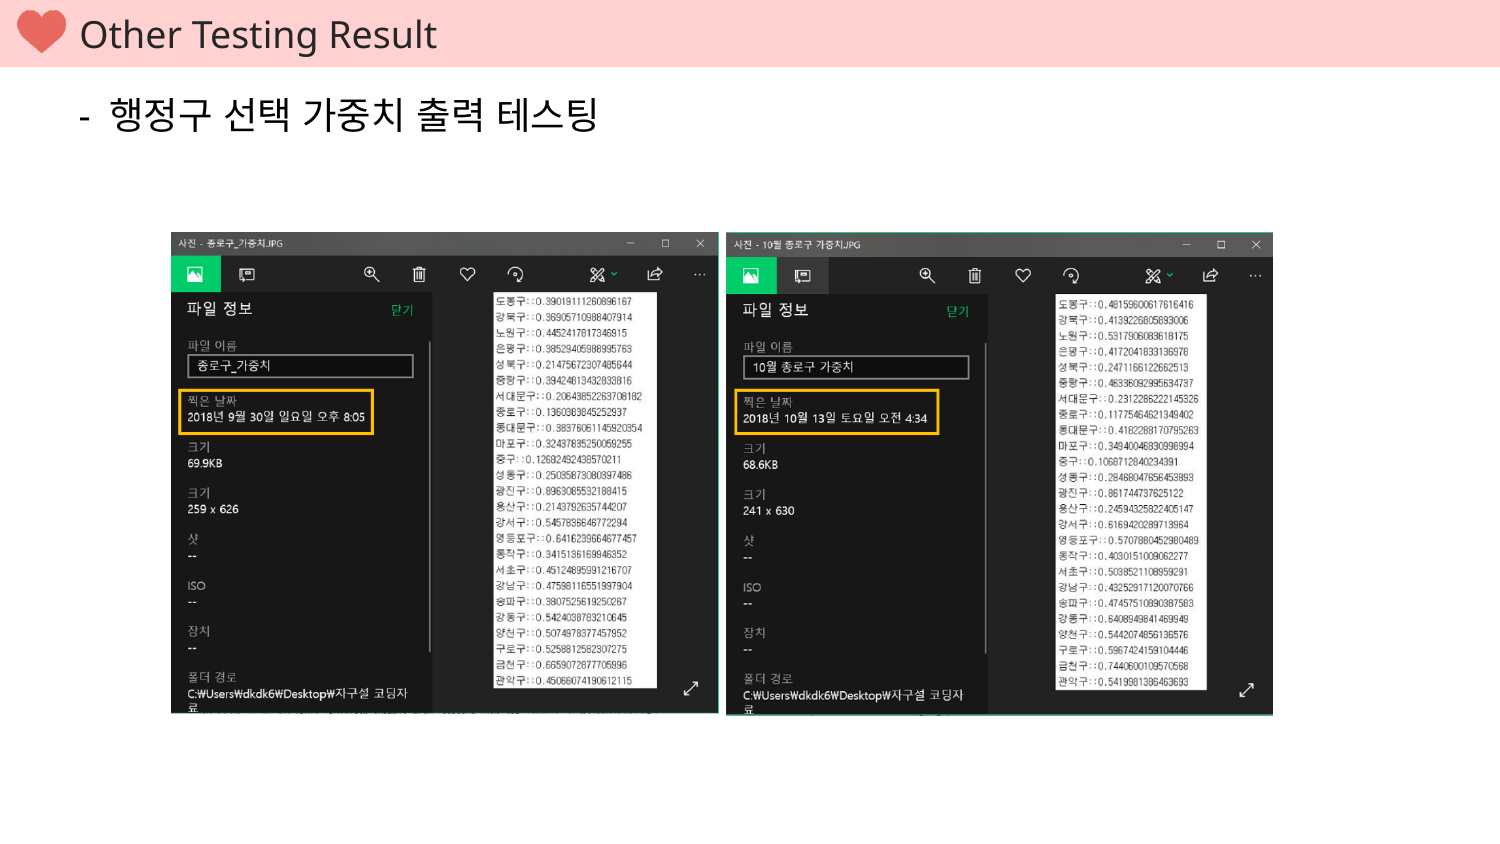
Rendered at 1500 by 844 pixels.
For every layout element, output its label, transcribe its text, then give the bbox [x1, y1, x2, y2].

picture [170, 232, 1273, 716]
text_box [17, 3, 458, 65]
text_box - 행정구 선택 가중치 출력 테스팅 [63, 81, 914, 145]
text_box [0, 0, 1500, 70]
